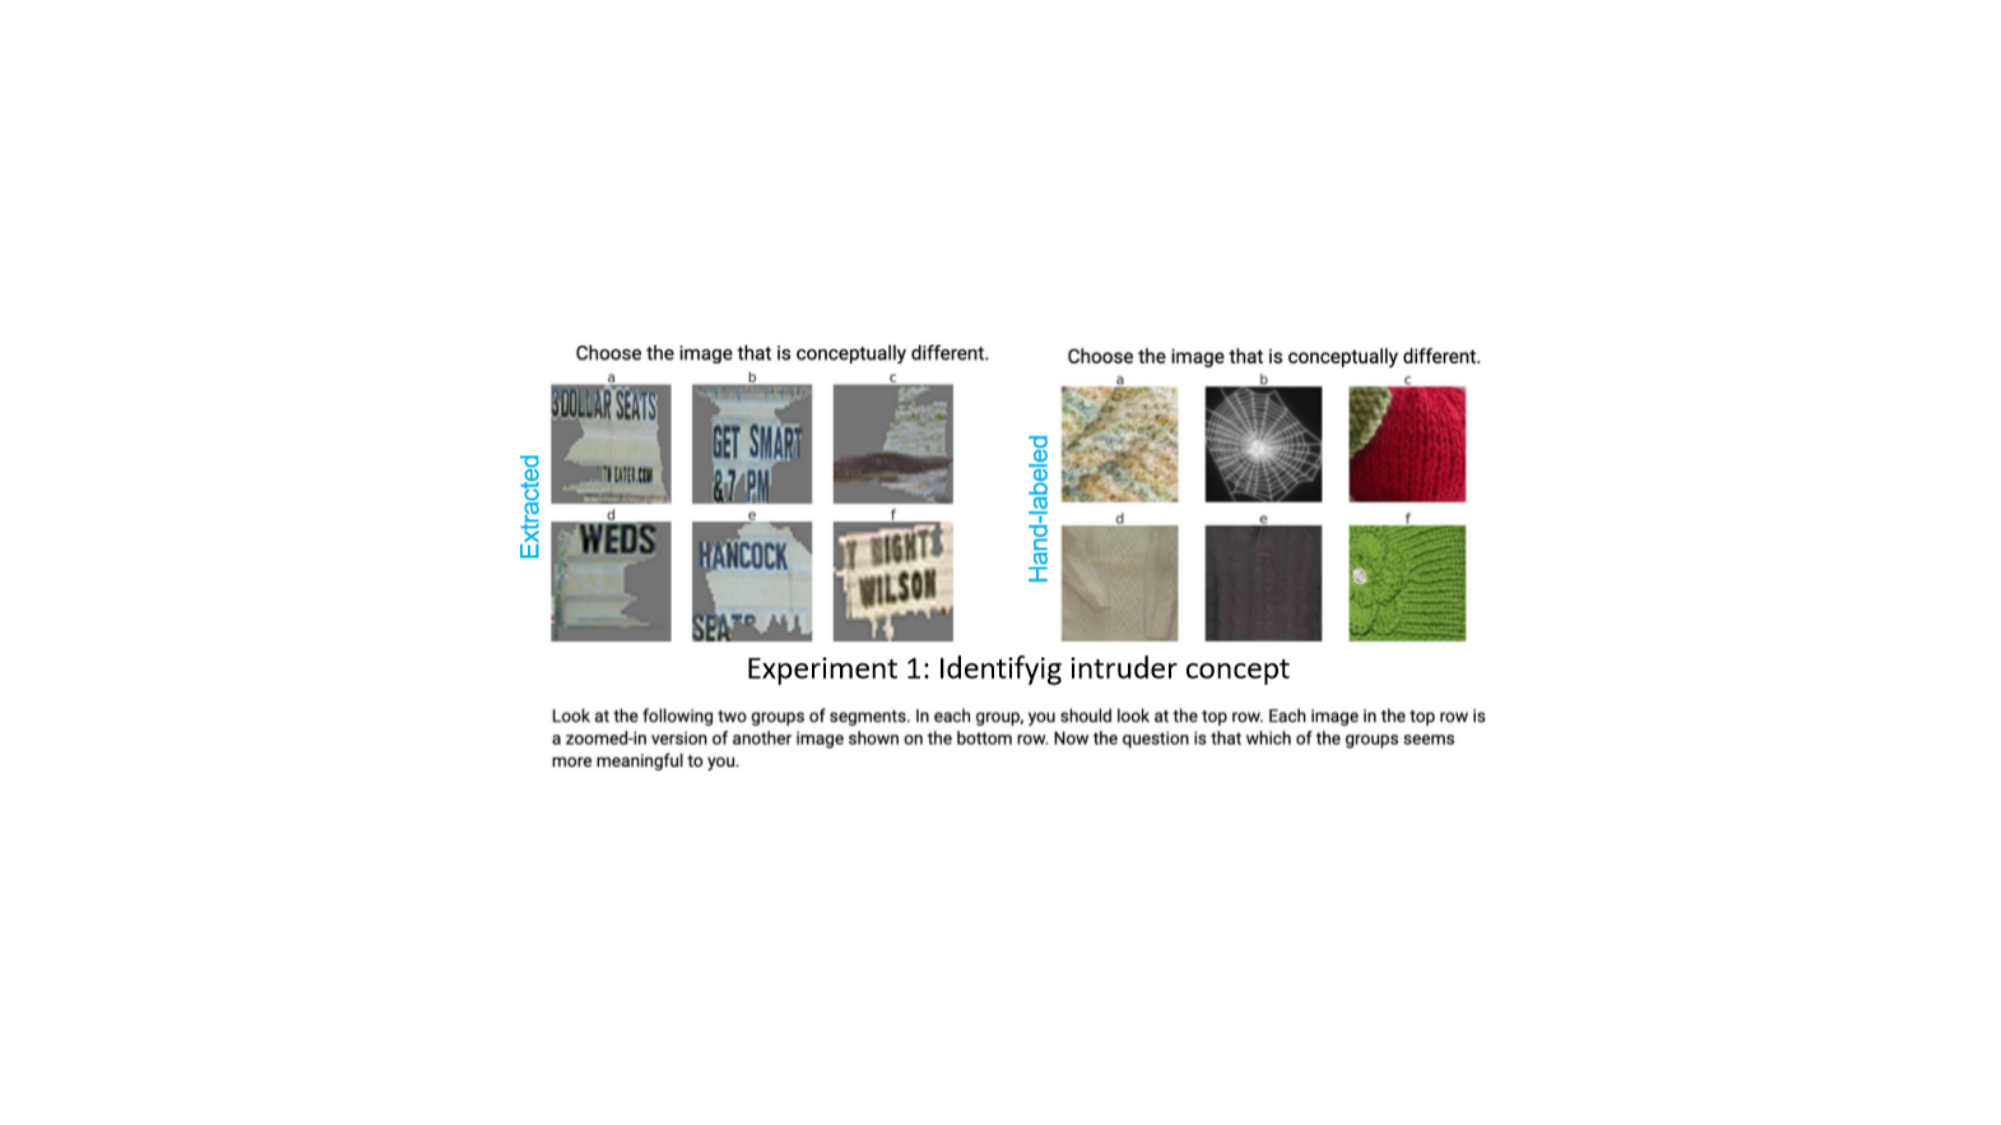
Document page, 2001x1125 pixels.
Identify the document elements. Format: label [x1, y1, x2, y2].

list [412, 306, 1588, 782]
